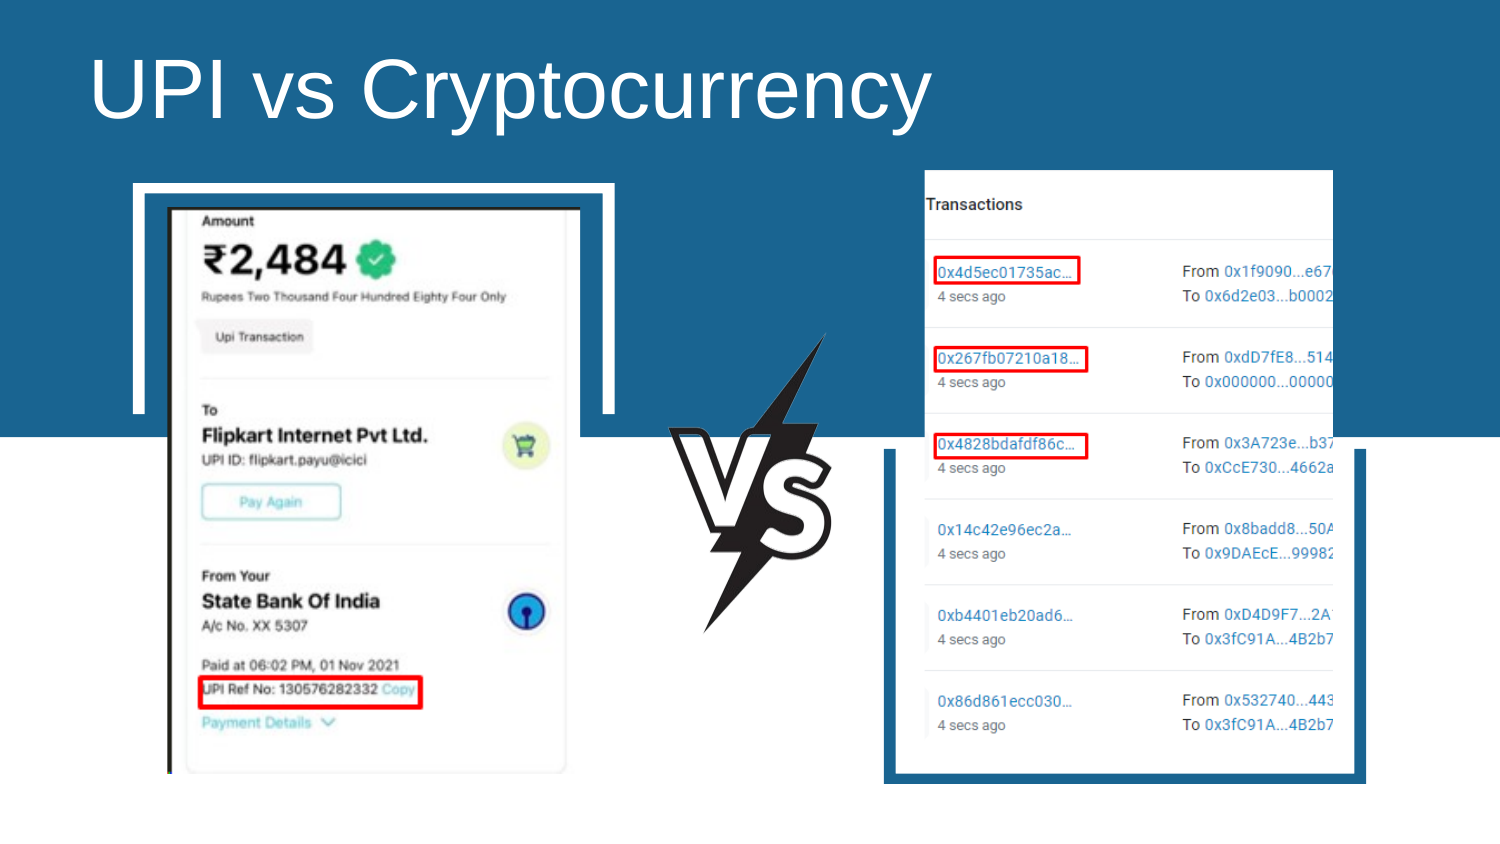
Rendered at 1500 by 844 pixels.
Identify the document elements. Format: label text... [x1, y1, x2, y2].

text_box [882, 447, 1368, 786]
list UPI vs Cryptocurrency [73, 40, 1293, 130]
picture [166, 170, 1333, 774]
text_box [131, 181, 617, 416]
